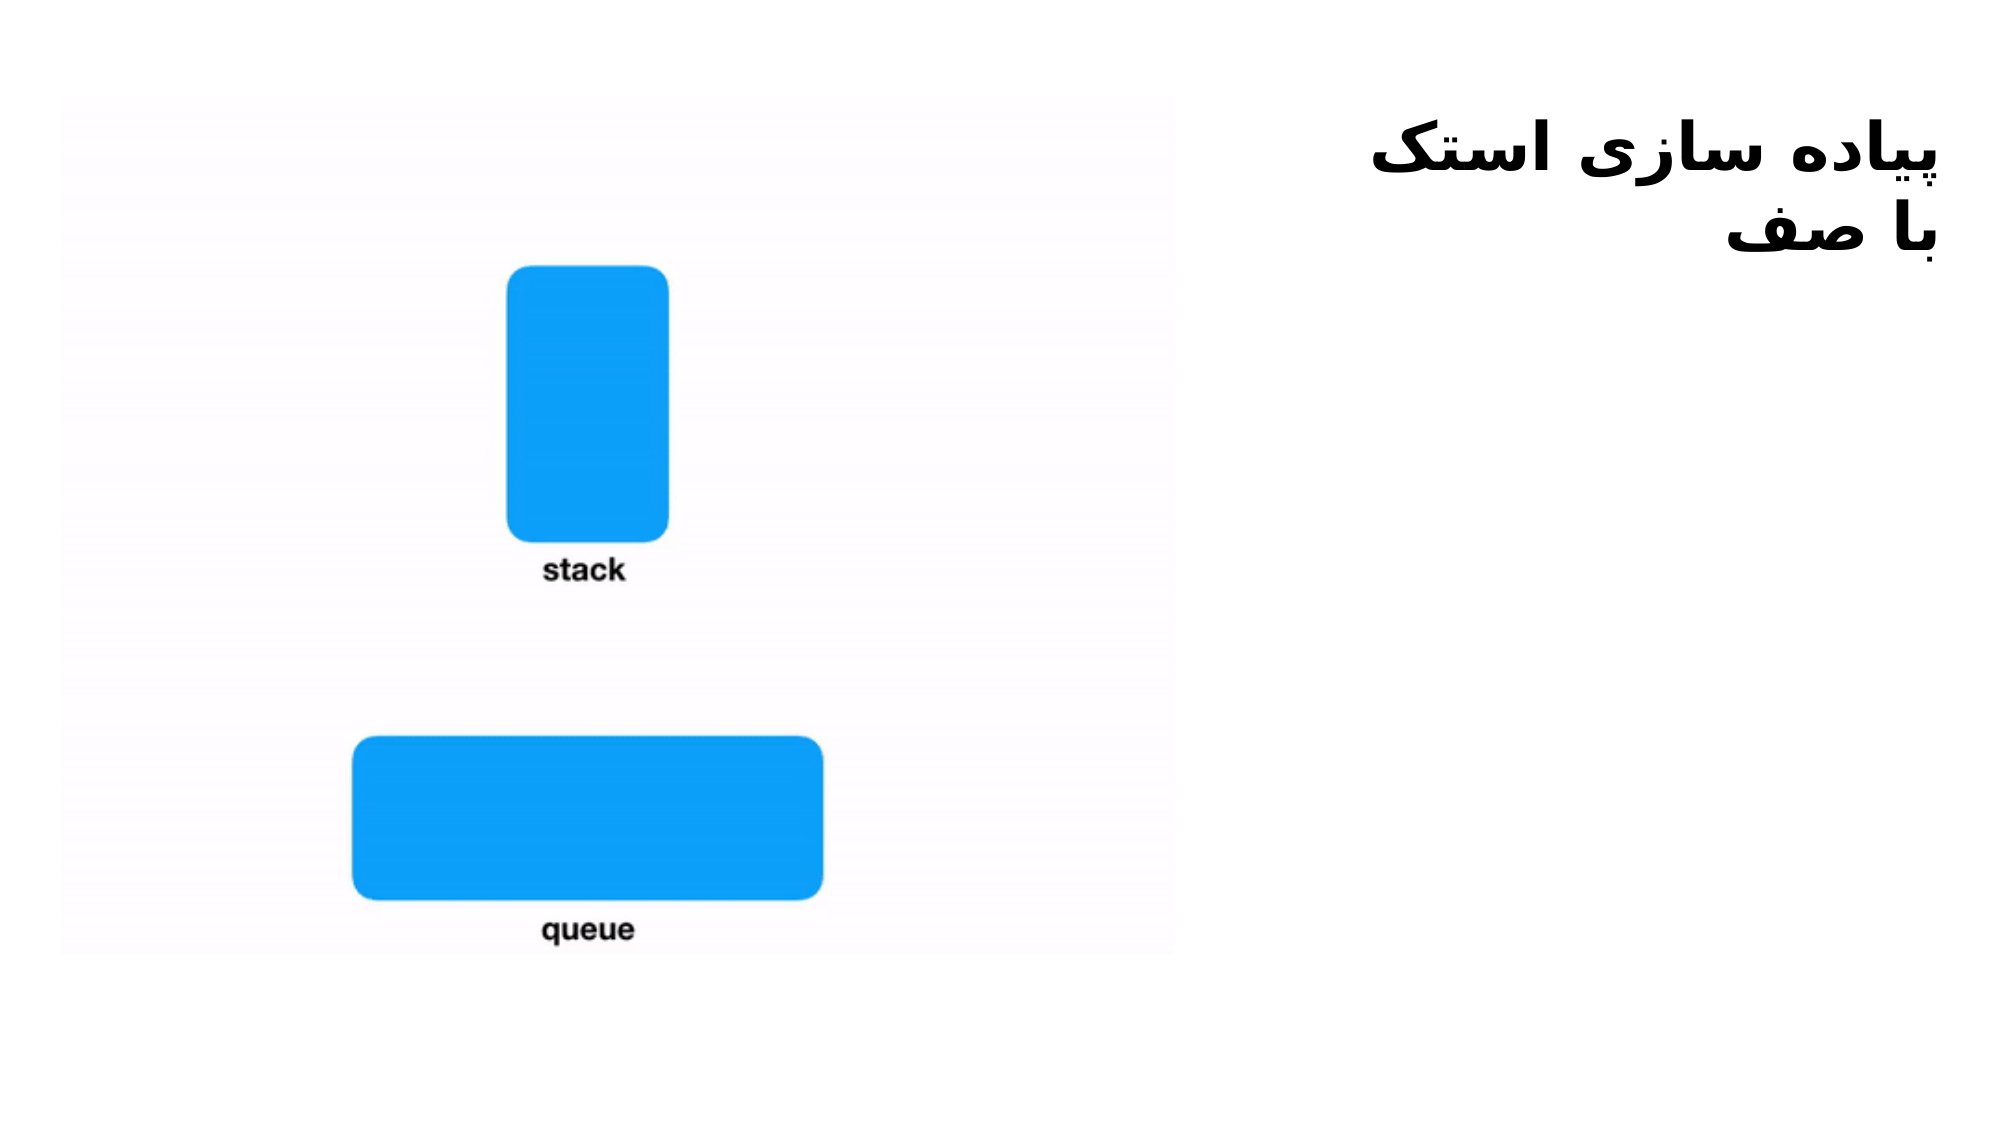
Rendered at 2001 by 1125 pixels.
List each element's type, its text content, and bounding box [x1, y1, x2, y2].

text_box پیاده سازی استک با صف [1336, 96, 1957, 271]
picture [61, 95, 1174, 955]
